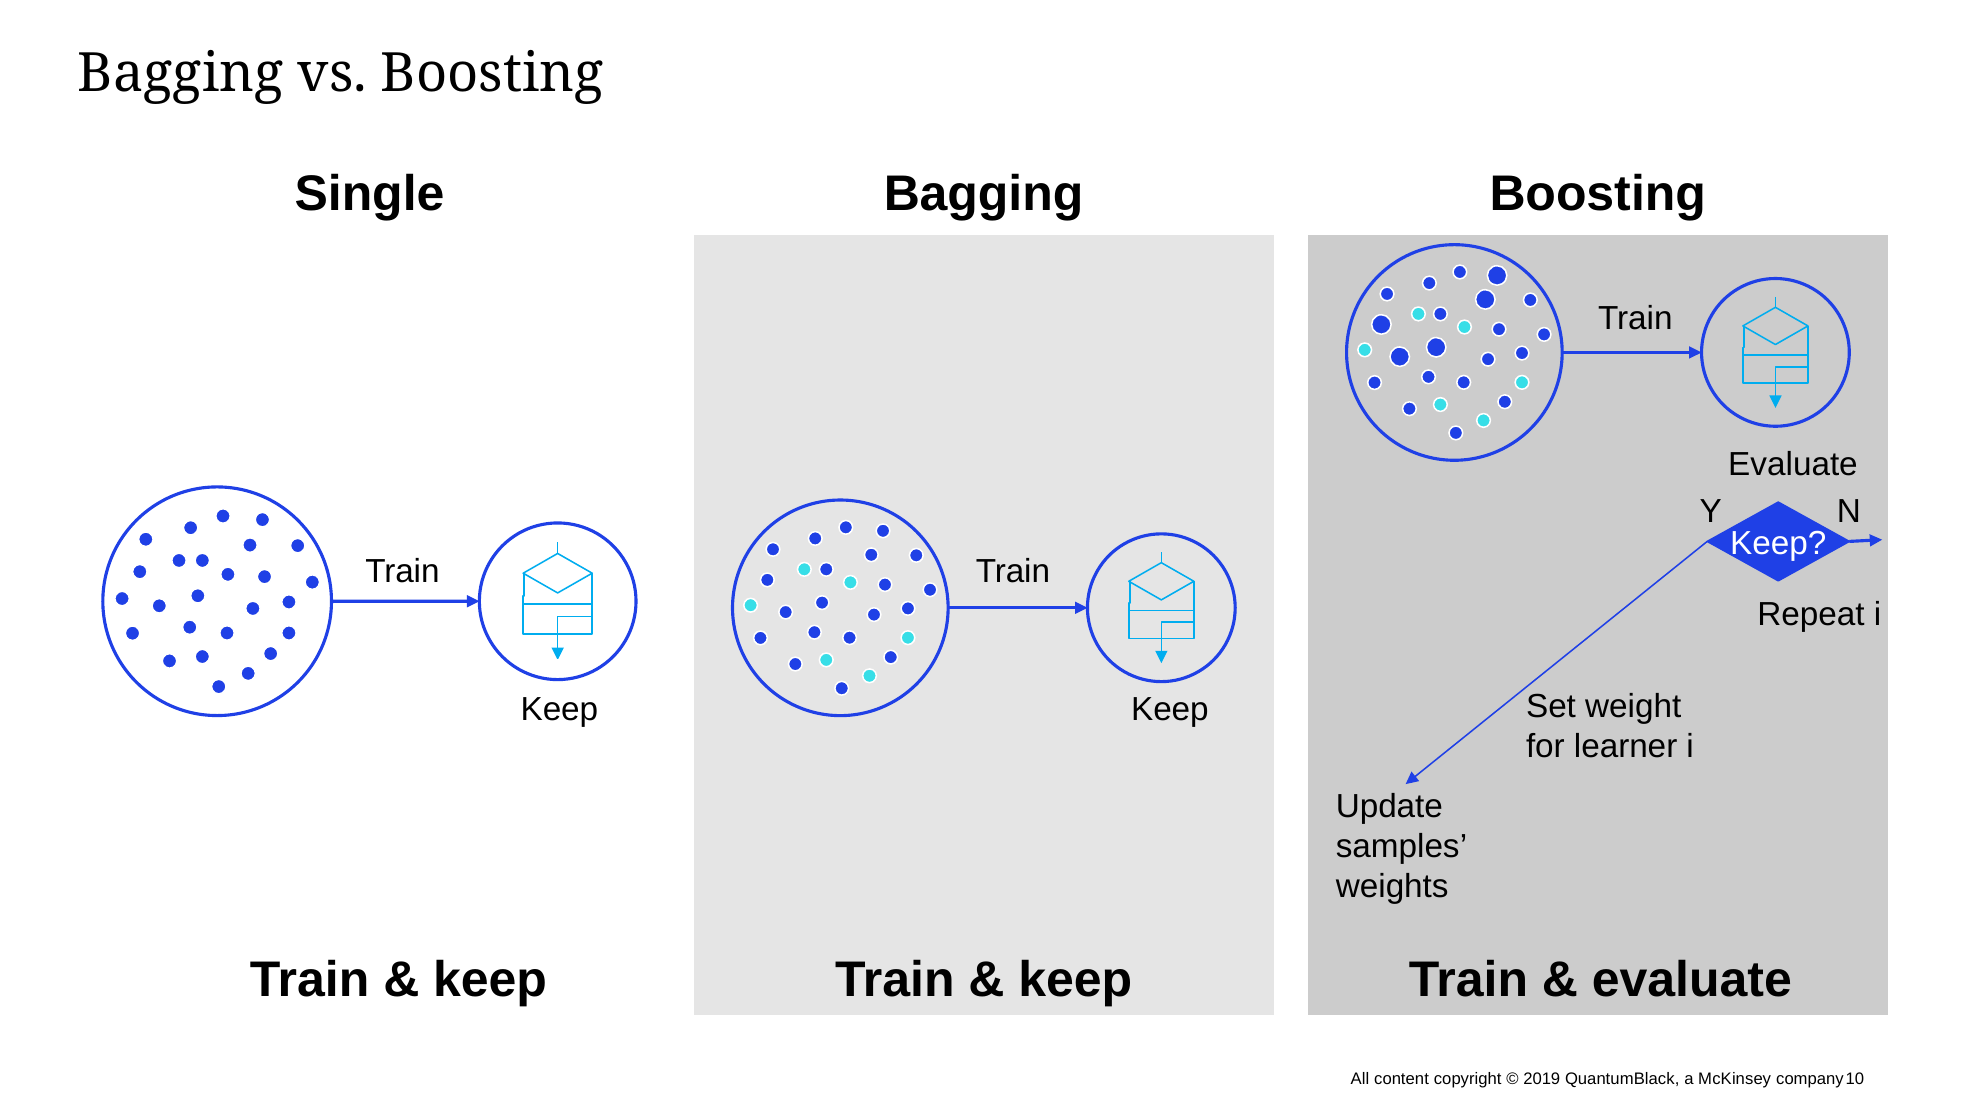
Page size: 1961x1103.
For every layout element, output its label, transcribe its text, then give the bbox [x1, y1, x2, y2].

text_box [1346, 244, 1563, 461]
text_box Keep [1131, 724, 1210, 728]
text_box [1701, 278, 1850, 427]
text_box Train & evaluate [1408, 946, 1793, 1007]
title Bagging vs. Boosting [78, 37, 1891, 222]
text_box Update samples’ weights [1335, 784, 1476, 904]
text_box Boosting [1489, 160, 1707, 221]
text_box Repeat i [1757, 592, 1882, 633]
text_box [1405, 541, 1708, 785]
text_box [1304, 231, 1892, 1019]
text_box Train & keep [835, 946, 1133, 1007]
text_box Keep [520, 724, 599, 728]
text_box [732, 499, 1236, 716]
text_box Single [294, 160, 445, 221]
text_box Y [1699, 489, 1722, 530]
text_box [102, 486, 637, 716]
text_box Bagging [883, 160, 1084, 221]
text_box Train & keep [250, 946, 548, 1007]
text_box [76, 231, 664, 1019]
text_box [690, 231, 1278, 1019]
text_box N [1836, 489, 1862, 530]
text_box Train [1598, 296, 1673, 337]
text_box Keep? [1706, 500, 1850, 583]
text_box Evaluate [1728, 441, 1858, 482]
